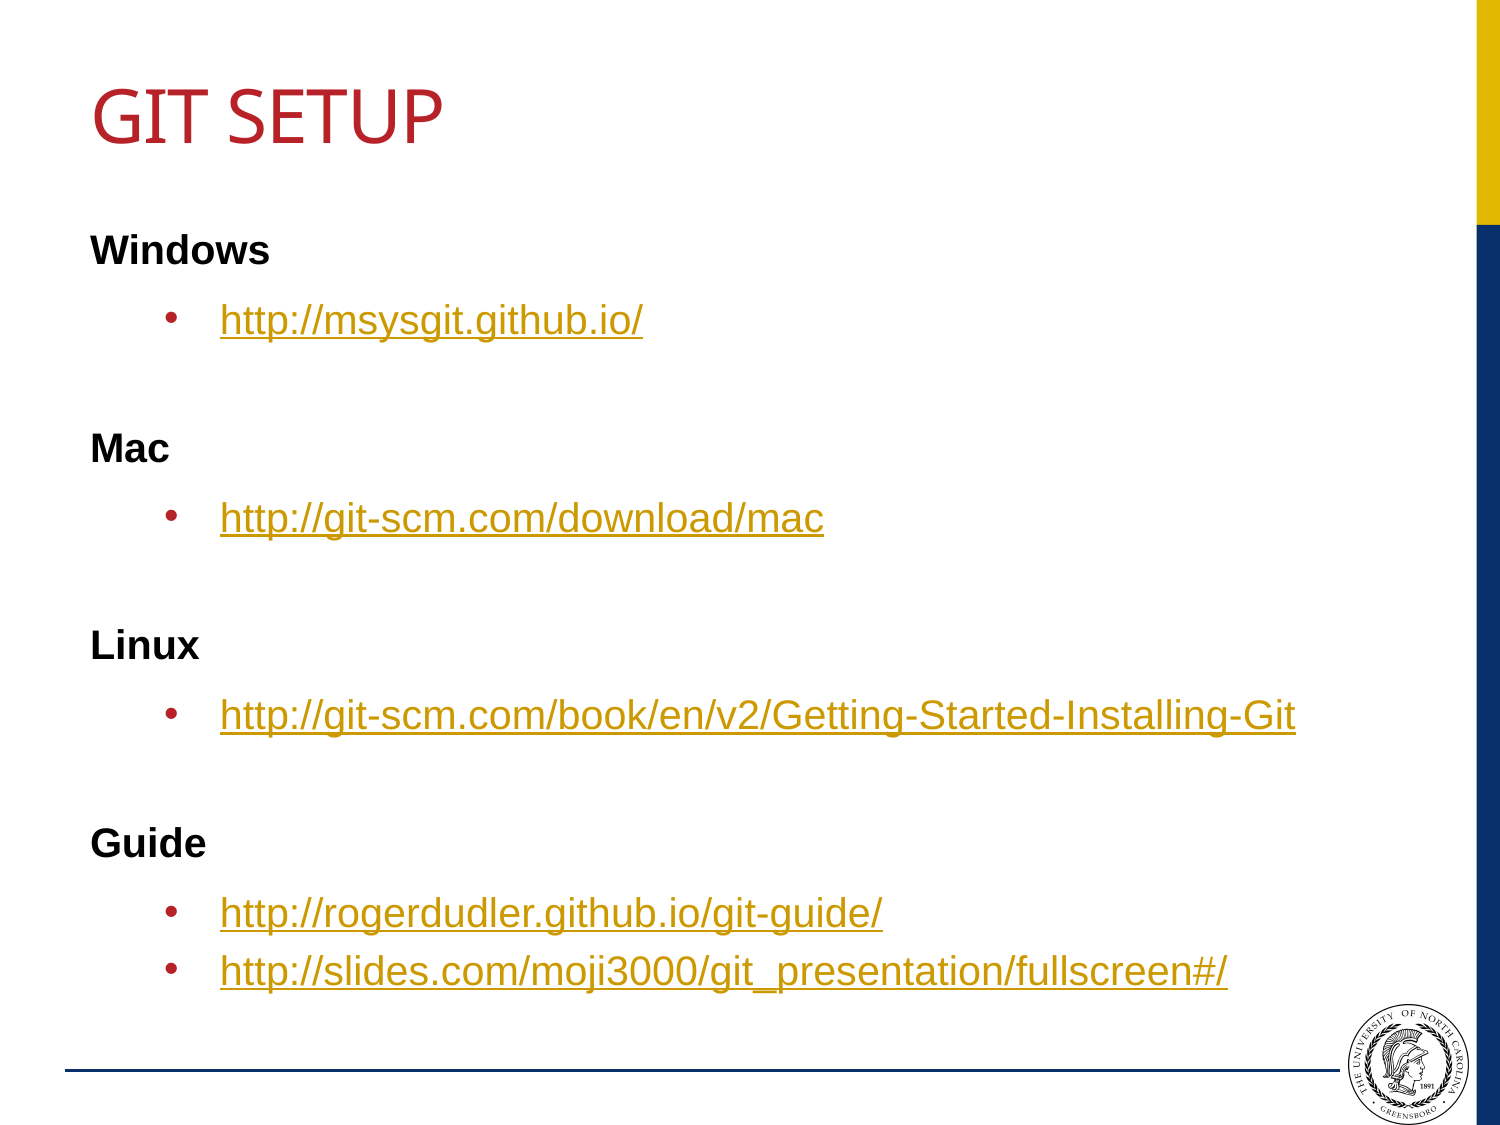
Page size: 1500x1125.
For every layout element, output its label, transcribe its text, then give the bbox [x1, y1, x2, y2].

picture [1348, 1004, 1469, 1125]
list Windows http://msysgit.github.io/ Mac http://git-scm.com/download/mac Linux http://git-scm.com/book/en/v2/Getting-Started-Installing-Git Guide http://rogerdudler.github.io/git-guide/ http://slides.com/moji3000/git_presentation/fullscreen#/ [75, 215, 1325, 1005]
title Git Setup [75, 25, 1325, 167]
